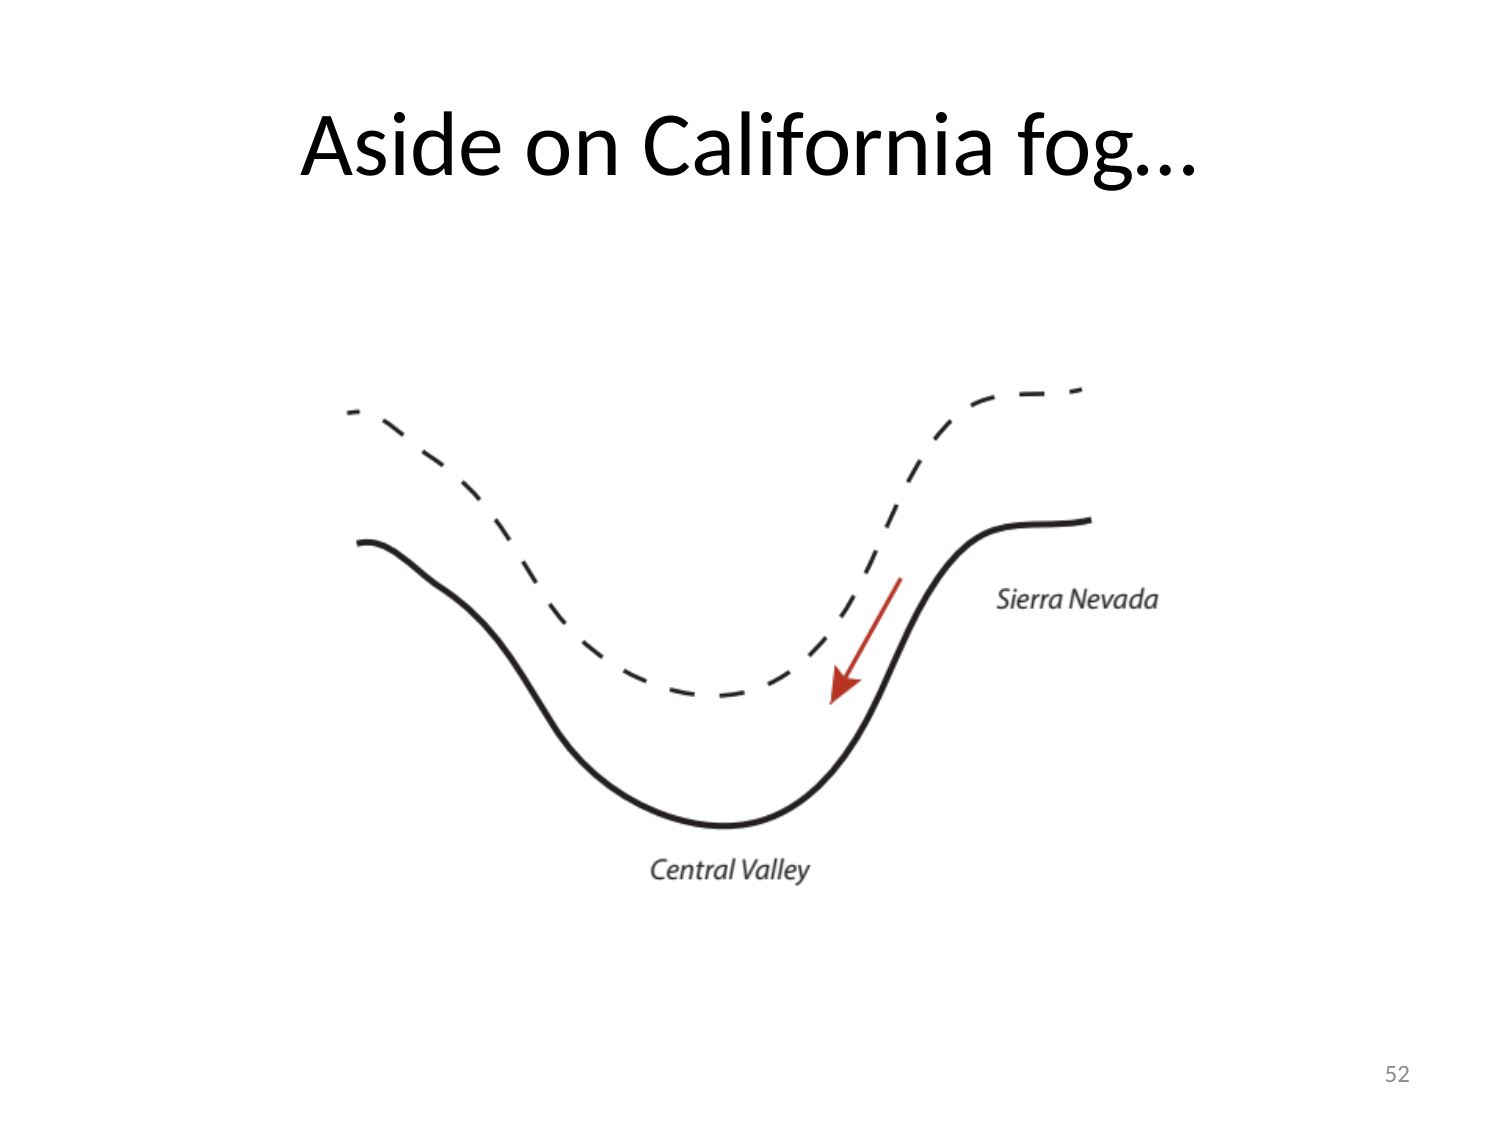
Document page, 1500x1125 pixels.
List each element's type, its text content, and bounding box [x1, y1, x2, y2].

picture [286, 343, 1214, 919]
slide_number 52 [1074, 1042, 1425, 1103]
title Aside on California fog… [75, 45, 1425, 233]
